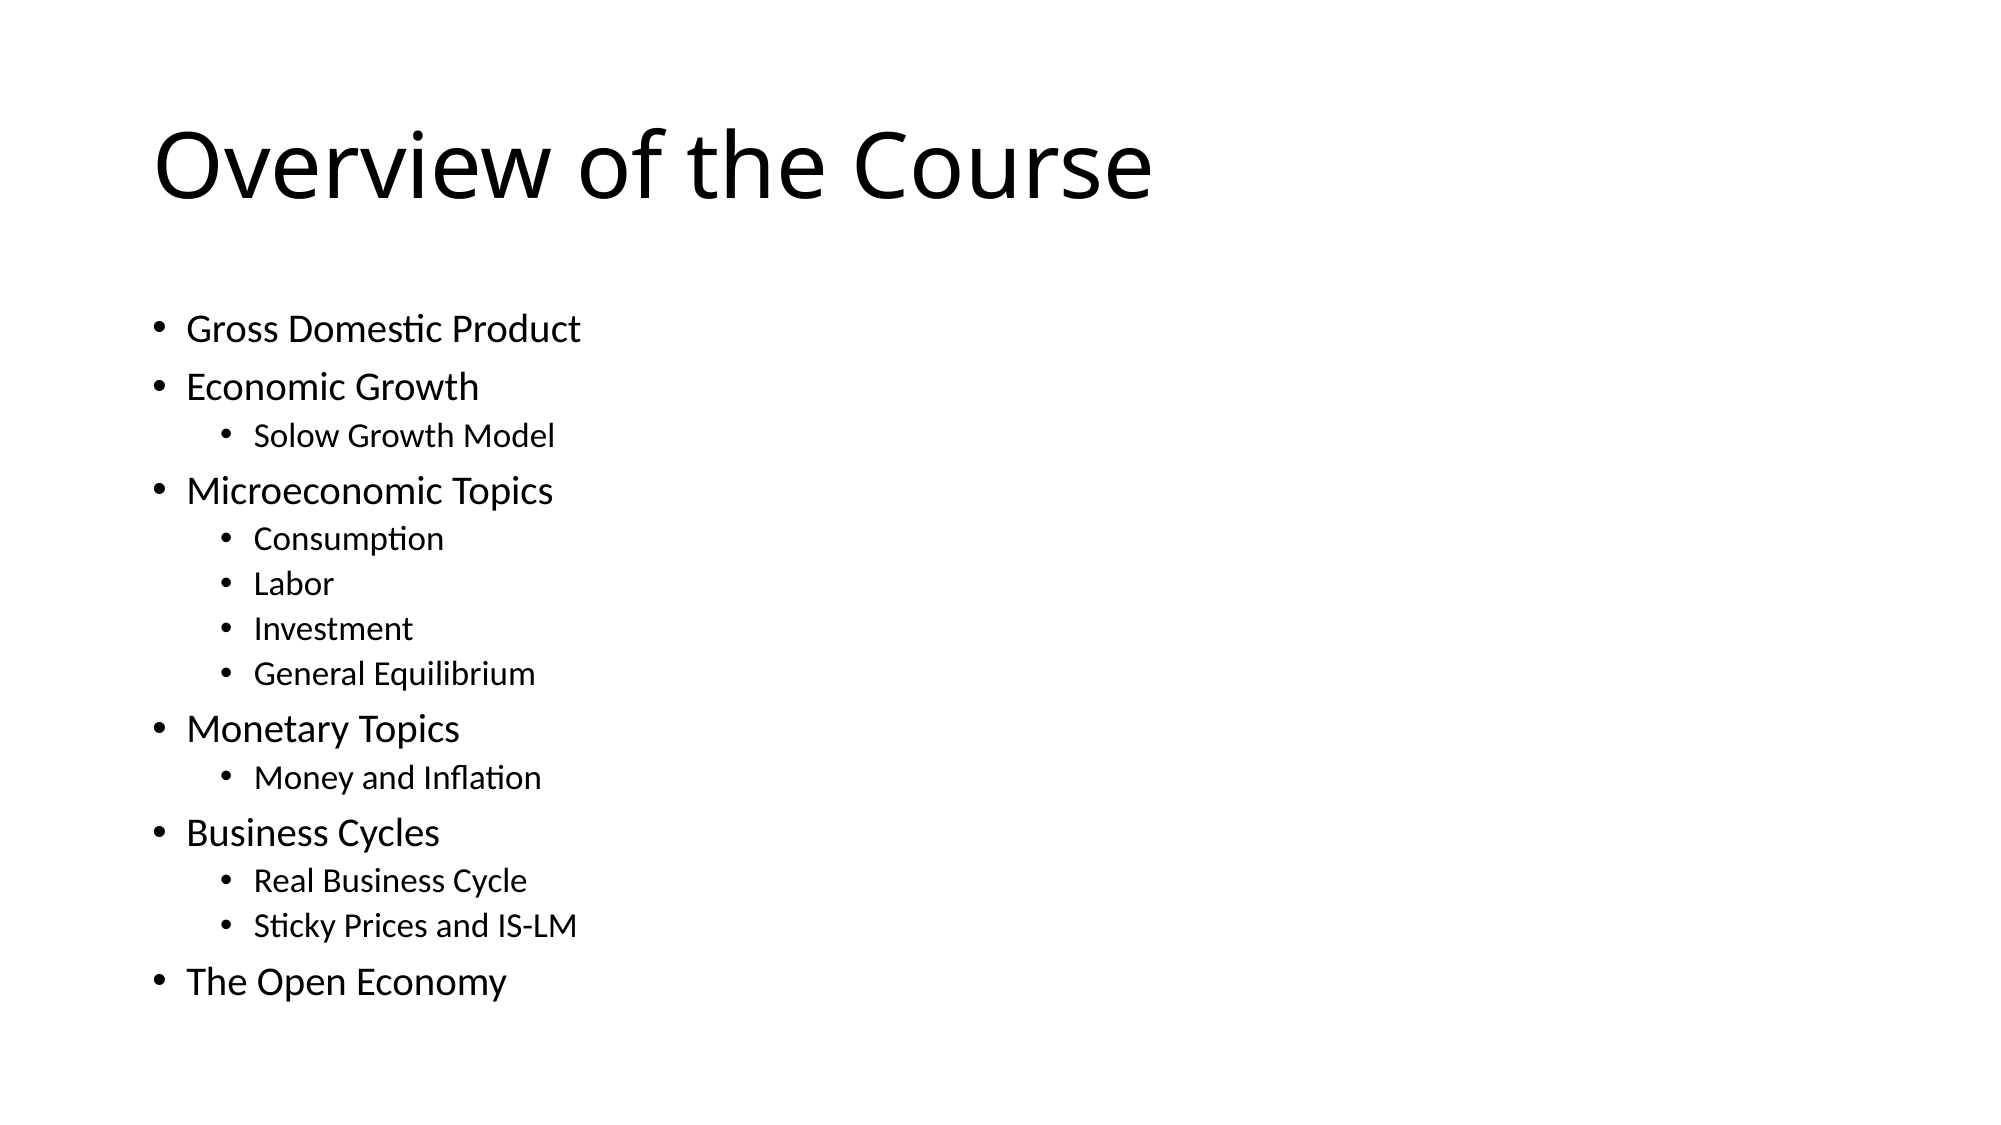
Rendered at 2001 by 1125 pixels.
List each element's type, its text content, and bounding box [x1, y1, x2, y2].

list Gross Domestic Product Economic Growth Solow Growth Model Microeconomic Topics Consumption Labor Investment General Equilibrium Monetary Topics Money and Inflation Business Cycles Real Business Cycle Sticky Prices and IS-LM The Open Economy [137, 299, 1863, 1014]
title Overview of the Course [137, 59, 1863, 278]
